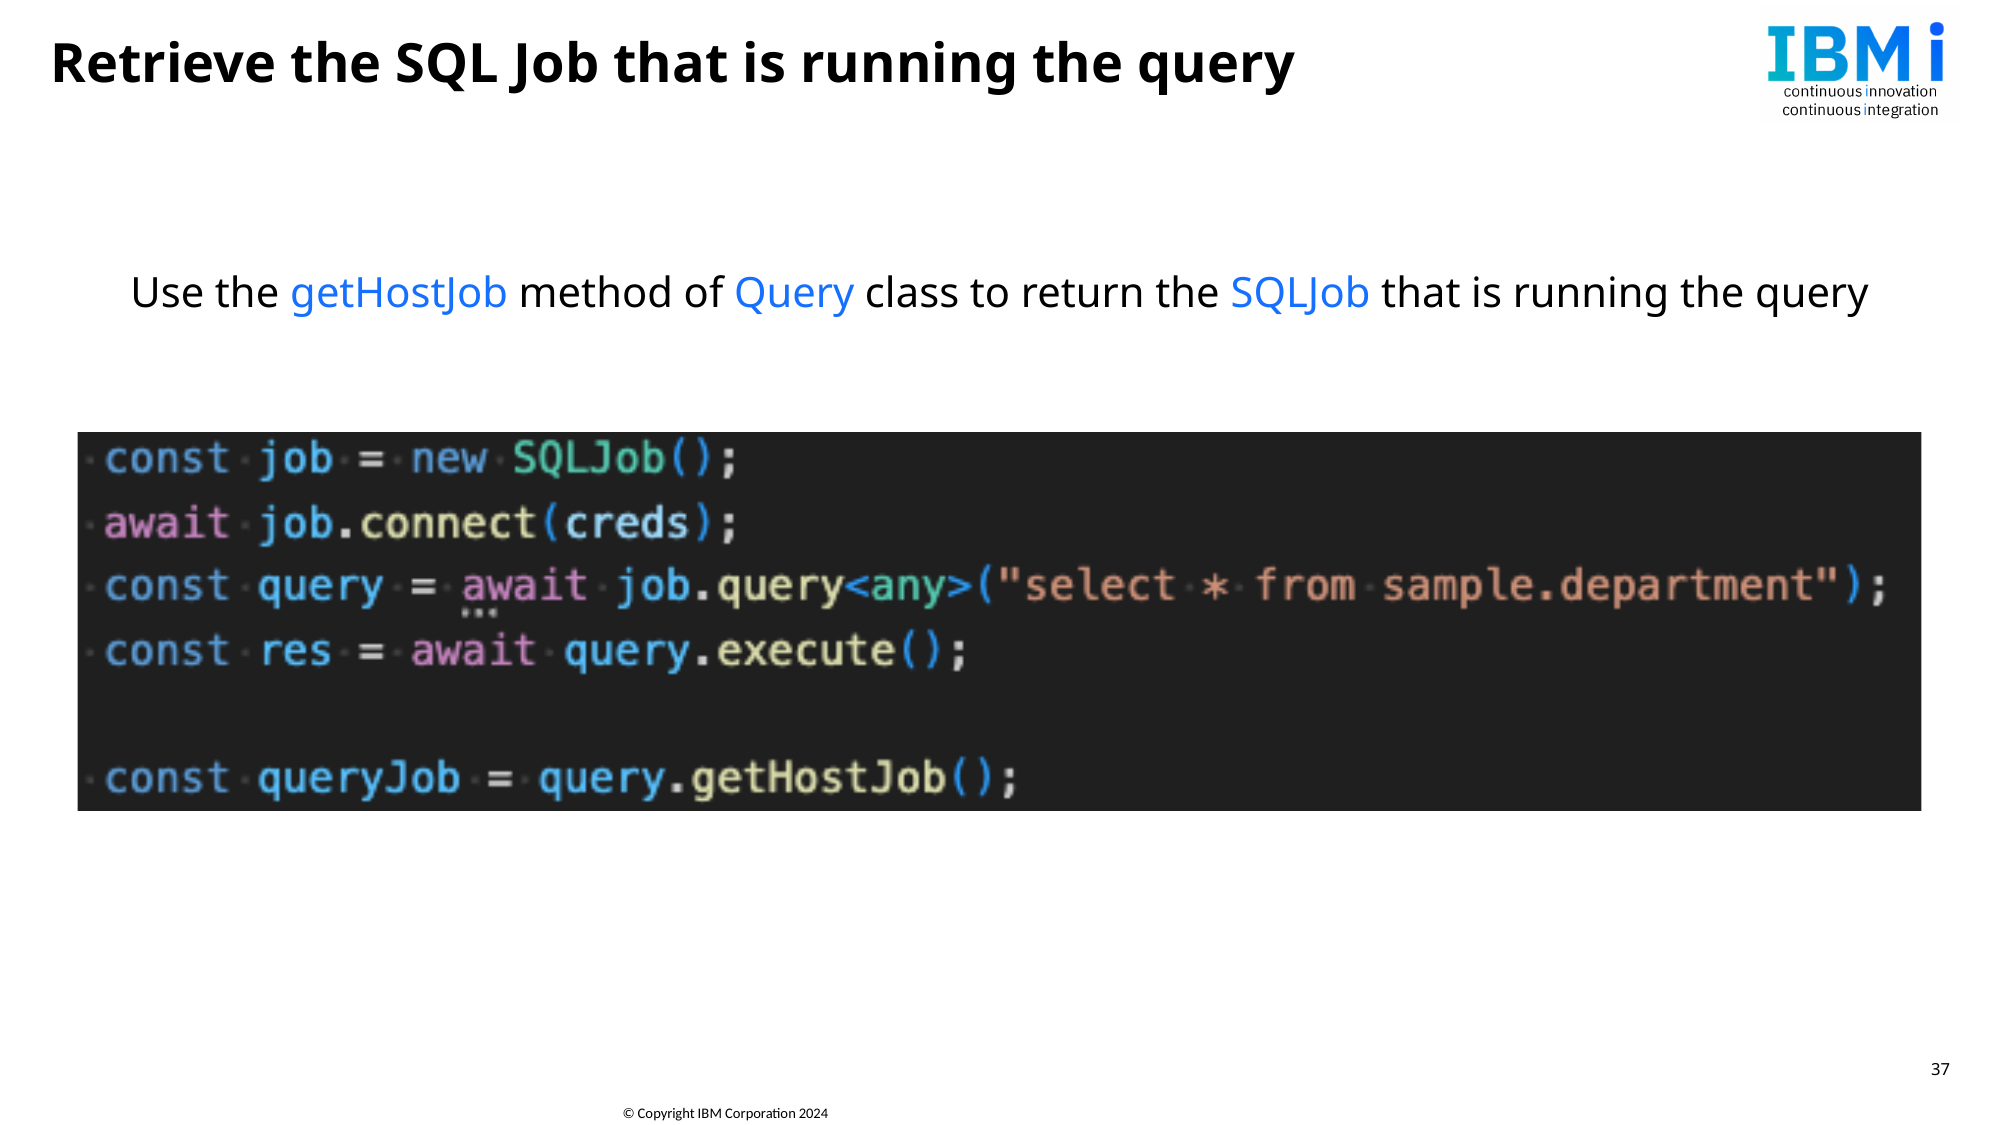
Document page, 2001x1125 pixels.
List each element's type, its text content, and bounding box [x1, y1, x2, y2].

picture [77, 432, 1922, 811]
list Use the getHostJob method of Query class to return the SQLJob that is running the query [58, 228, 1941, 354]
title Retrieve the SQL Job that is running the query [50, 36, 1723, 97]
picture [1761, 5, 1961, 124]
slide_number 37 [1500, 1055, 1950, 1086]
